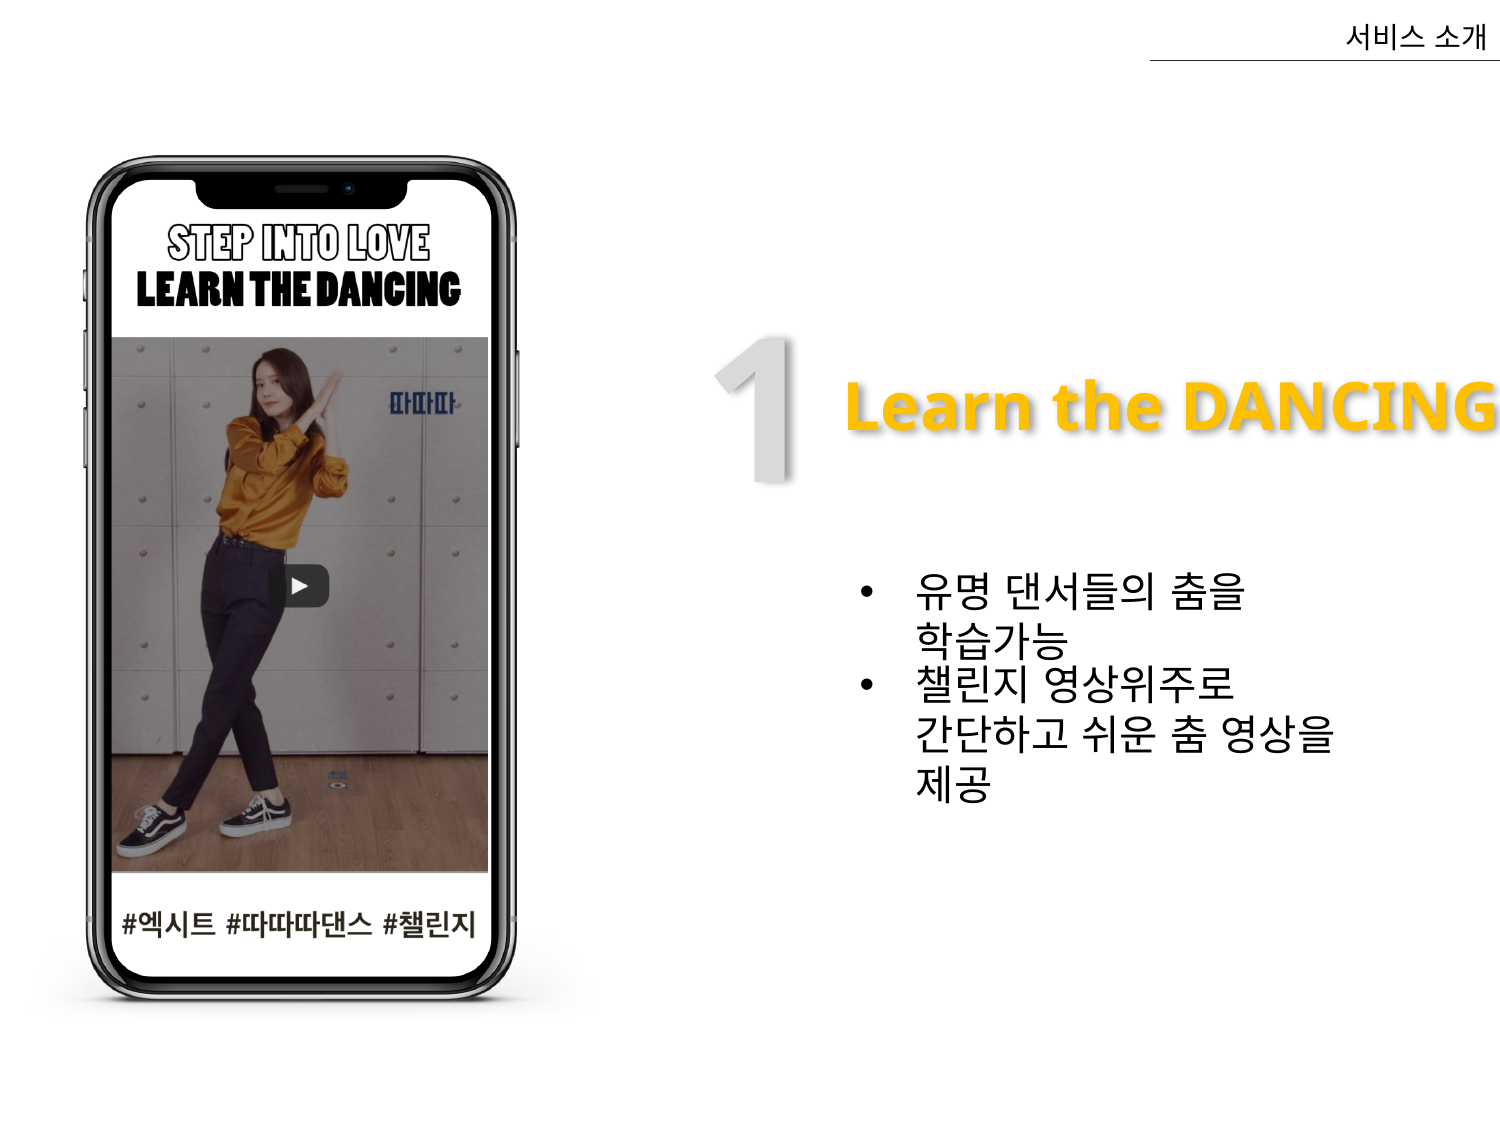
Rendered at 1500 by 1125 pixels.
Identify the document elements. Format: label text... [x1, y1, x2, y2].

text_box 1 [687, 275, 832, 531]
text_box 챌린지 영상위주로 간단하고 쉬운 춤 영상을 제공 [844, 680, 1412, 788]
text_box 서비스 소개 [1330, 11, 1500, 60]
text_box 유명 댄서들의 춤을 학습가능 [844, 562, 1412, 670]
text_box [0, 154, 598, 1031]
text_box Learn the DANCING [828, 356, 1500, 451]
